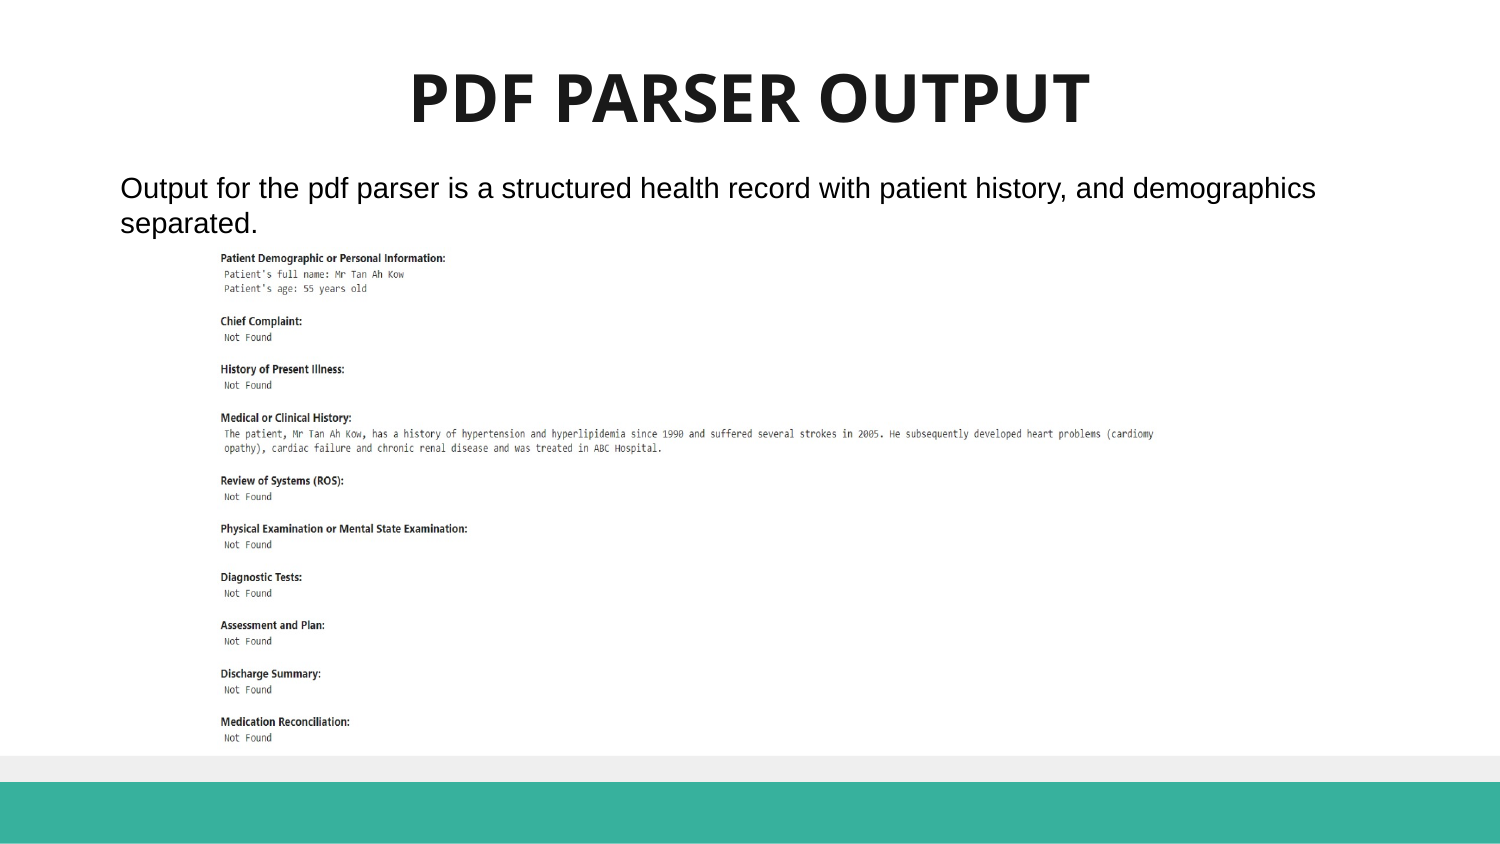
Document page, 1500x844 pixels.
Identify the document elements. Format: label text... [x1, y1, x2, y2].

picture [217, 247, 1158, 754]
text_box Output for the pdf parser is a structured health record with patient history, and demographics separated. [105, 161, 1354, 247]
title PDF PARSER OUTPUT [0, 40, 1500, 140]
